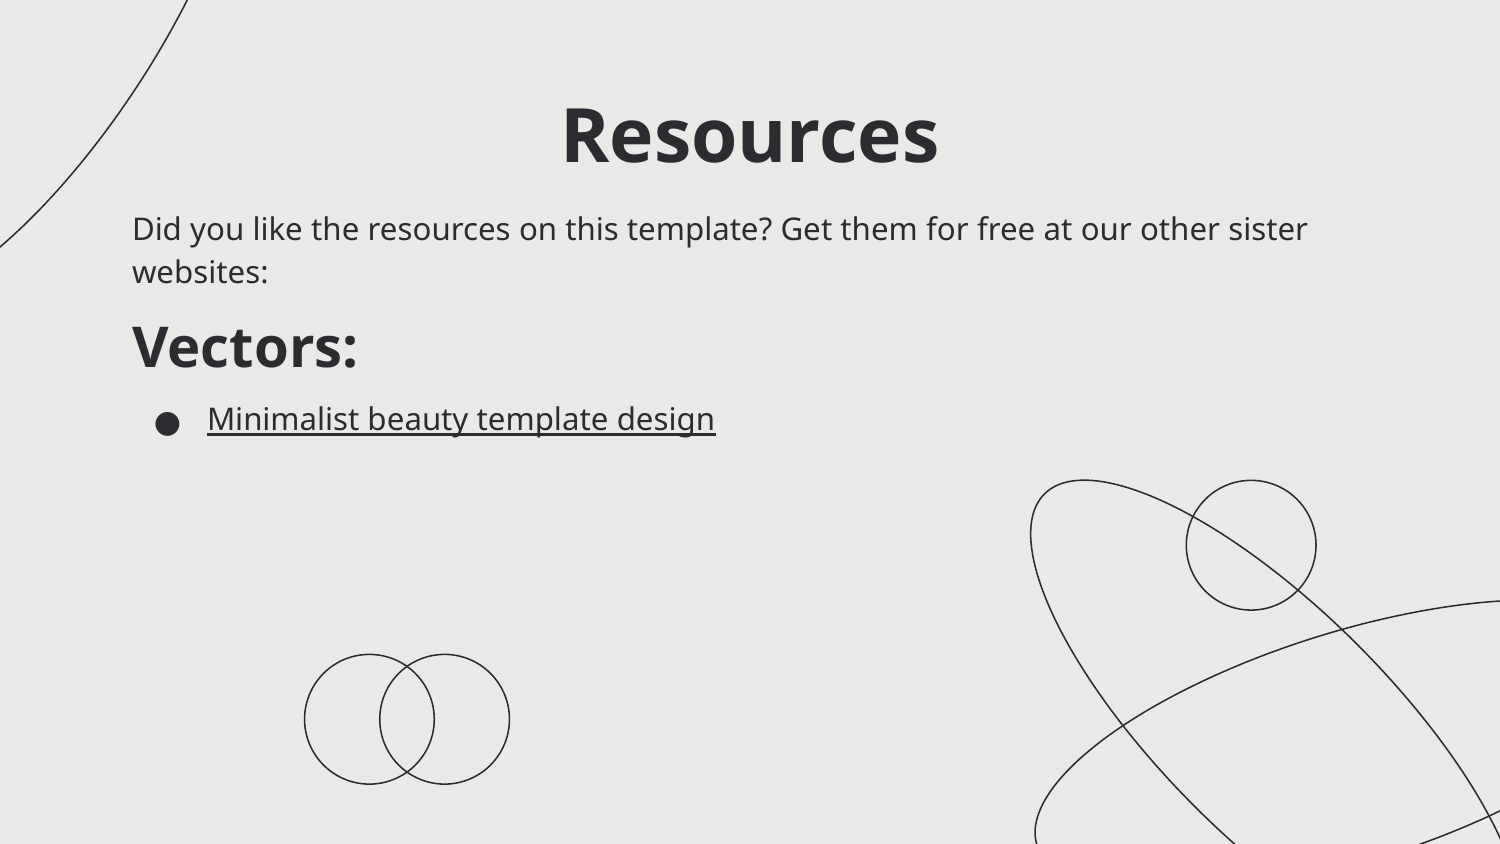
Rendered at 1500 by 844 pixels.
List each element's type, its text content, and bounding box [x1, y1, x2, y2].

title Resources [117, 72, 1383, 167]
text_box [304, 654, 510, 785]
list Did you like the resources on this template? Get them for free at our other sister websites: Vectors: Minimalist beauty template design [117, 189, 1383, 468]
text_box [962, 412, 1500, 844]
